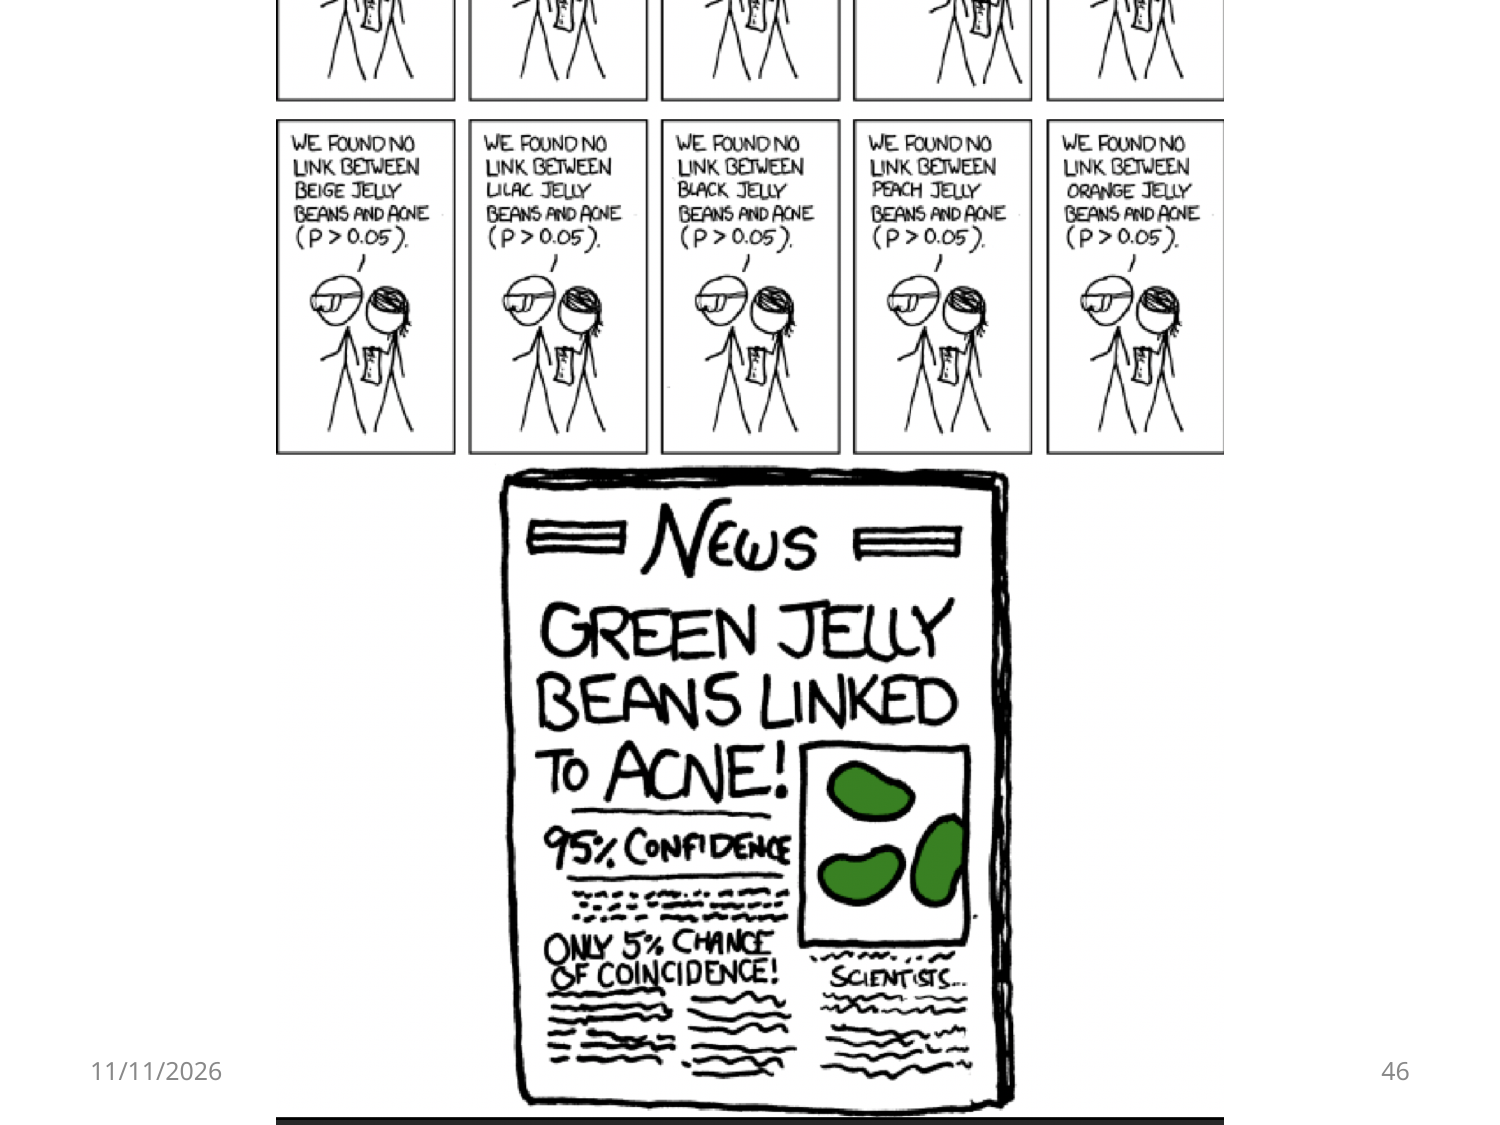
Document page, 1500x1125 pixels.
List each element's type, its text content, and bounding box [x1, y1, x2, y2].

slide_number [75, 1042, 271, 1103]
slide_number 46 [1227, 1042, 1425, 1103]
picture [276, 0, 1224, 1125]
